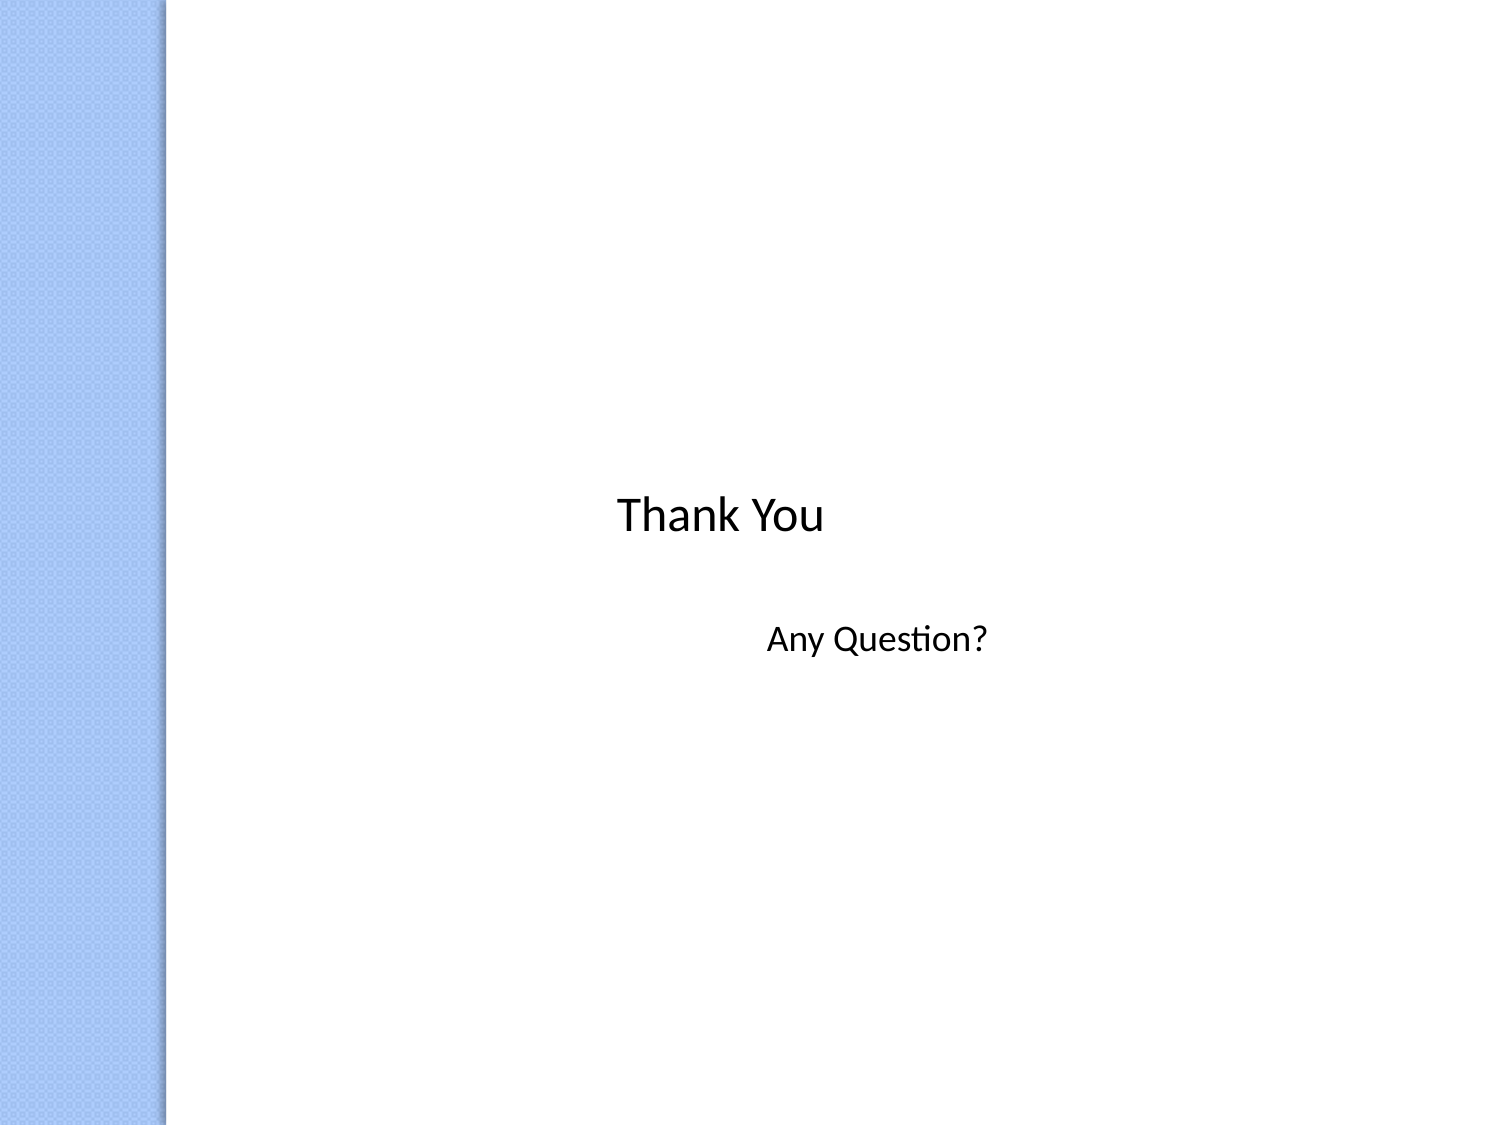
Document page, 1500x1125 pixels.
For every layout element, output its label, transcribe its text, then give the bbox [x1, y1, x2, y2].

text_box Thank You Any Question? [602, 474, 1005, 669]
